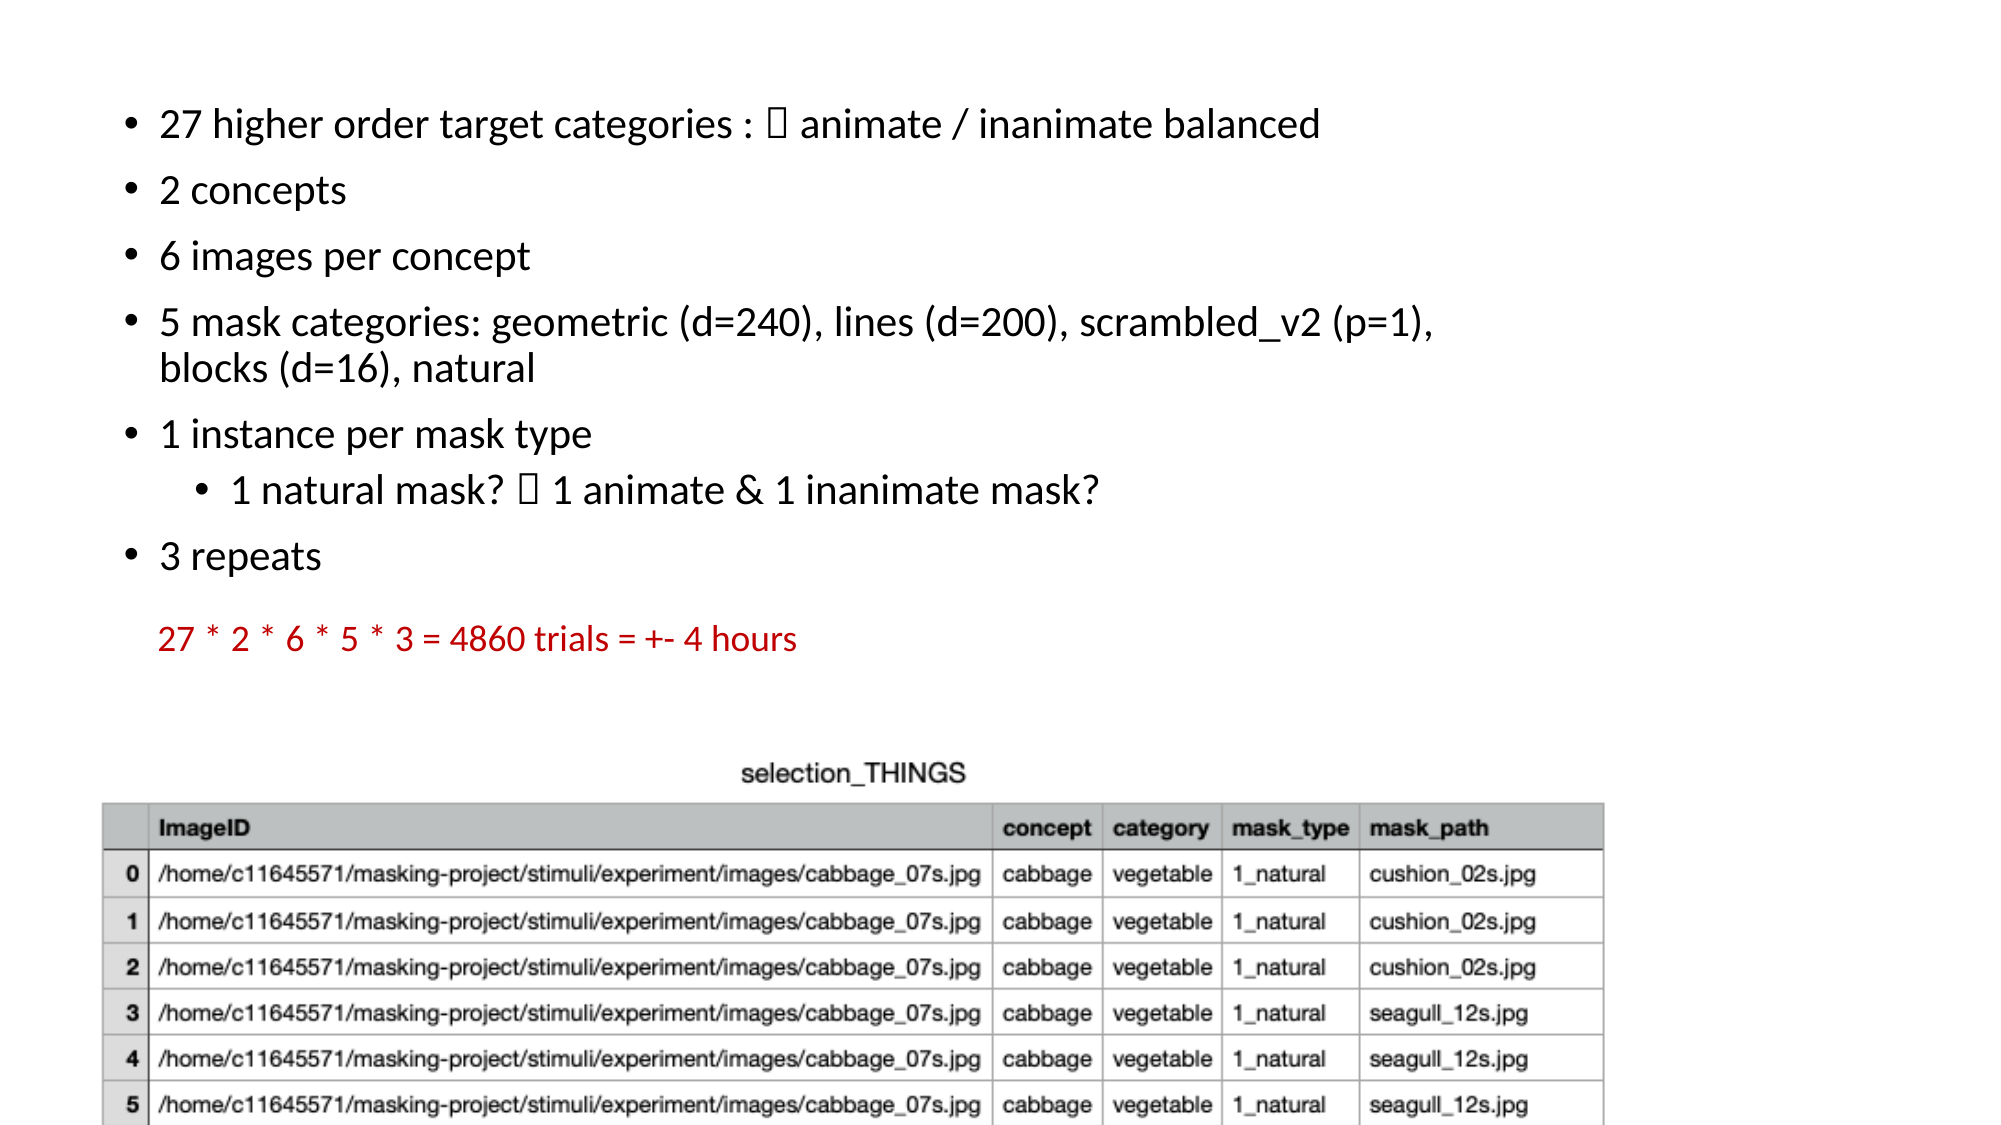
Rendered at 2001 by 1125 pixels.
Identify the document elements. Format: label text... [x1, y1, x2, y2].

text_box 27 * 2 * 6 * 5 * 3 = 4860 trials = +- 4 hours [142, 561, 1344, 667]
list 27 higher order target categories :  animate / inanimate balanced 2 concepts 6 images per concept 5 mask categories: geometric (d=240), lines (d=200), scrambled_v2 (p=1), blocks (d=16), natural 1 instance per mask type 1 natural mask?  1 animate & 1 inanimate mask? 3 repeats [108, 94, 1542, 592]
picture [40, 706, 1638, 1125]
